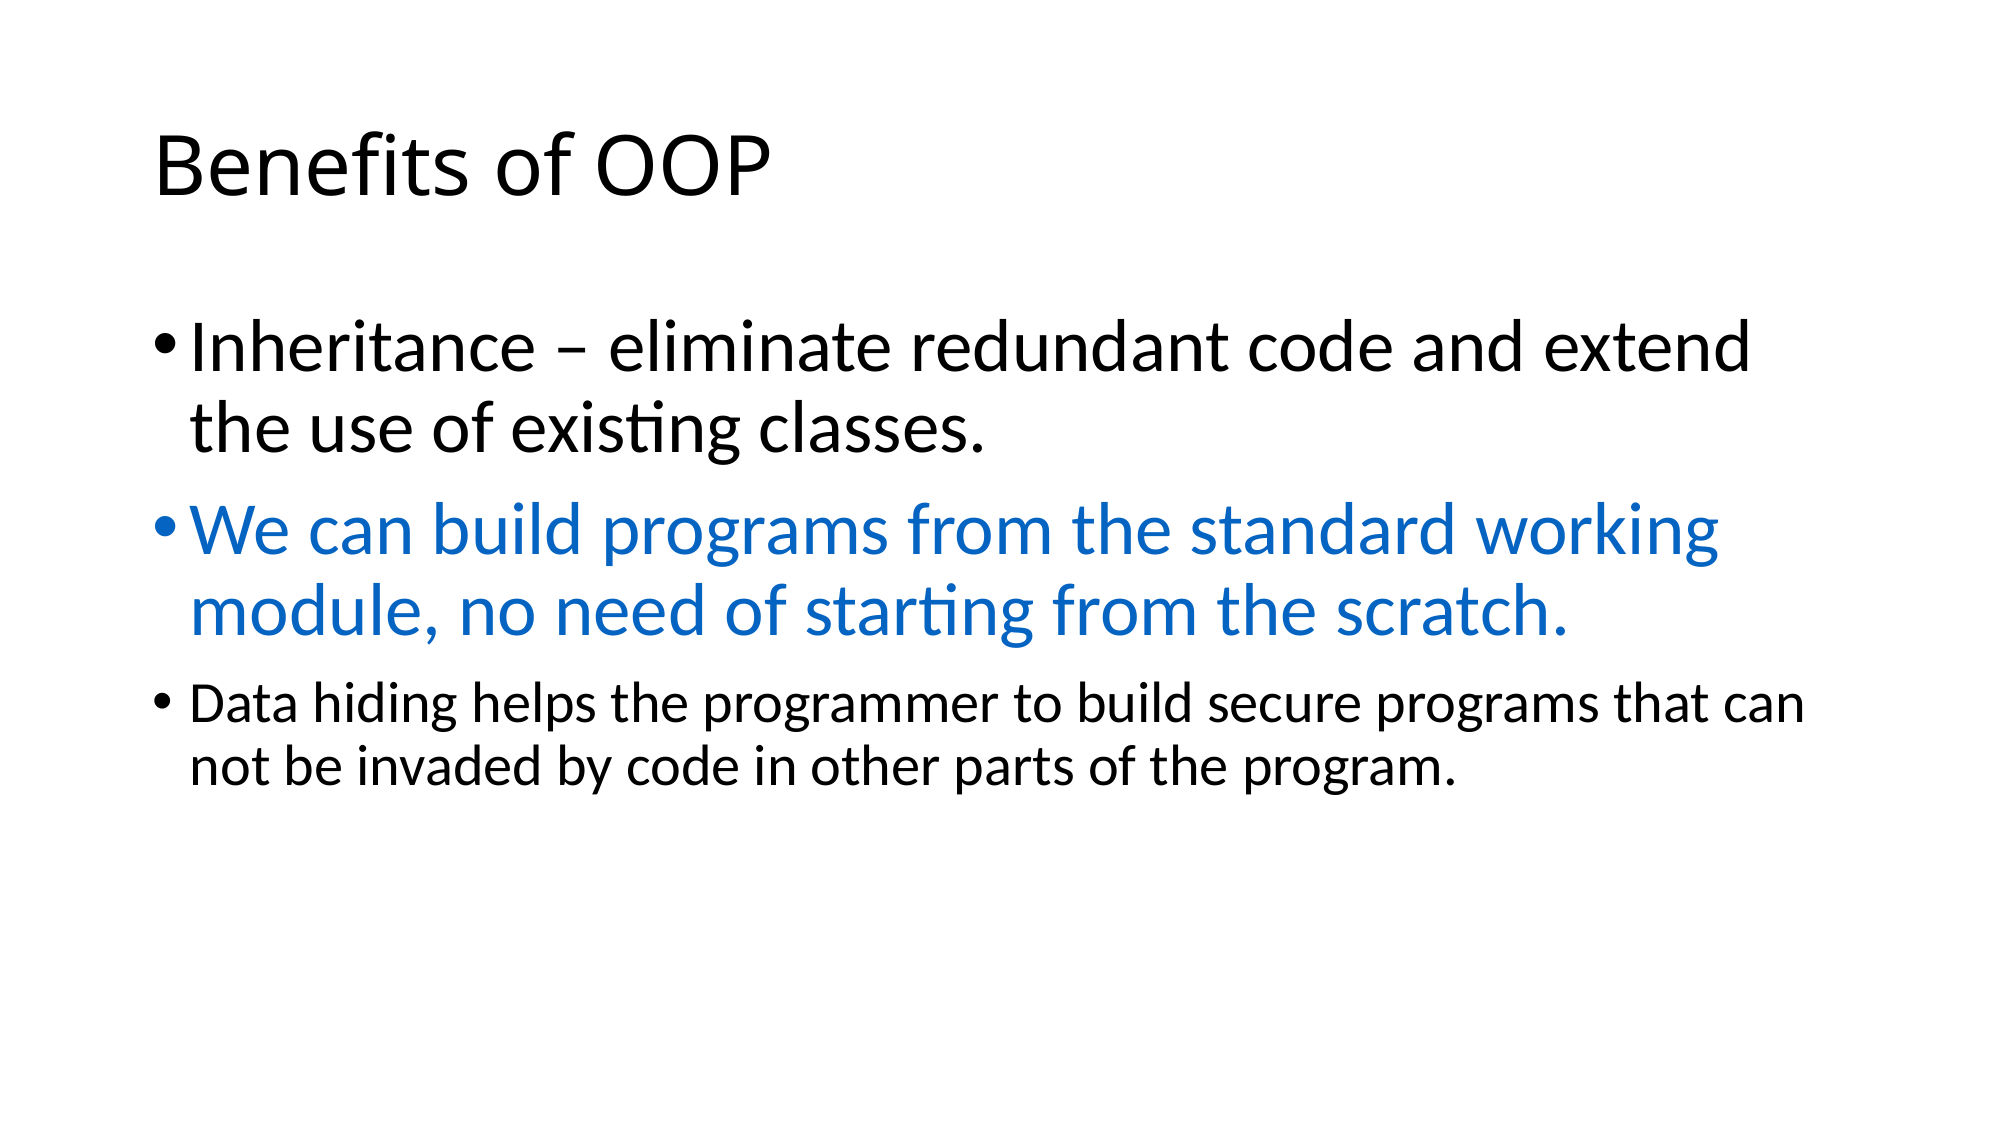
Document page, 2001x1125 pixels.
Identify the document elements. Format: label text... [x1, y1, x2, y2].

title Benefits of OOP [137, 59, 1863, 278]
list Inheritance – eliminate redundant code and extend the use of existing classes. We can build programs from the standard working module, no need of starting from the scratch. Data hiding helps the programmer to build secure programs that can not be invaded by code in other parts of the program. [137, 299, 1863, 1014]
